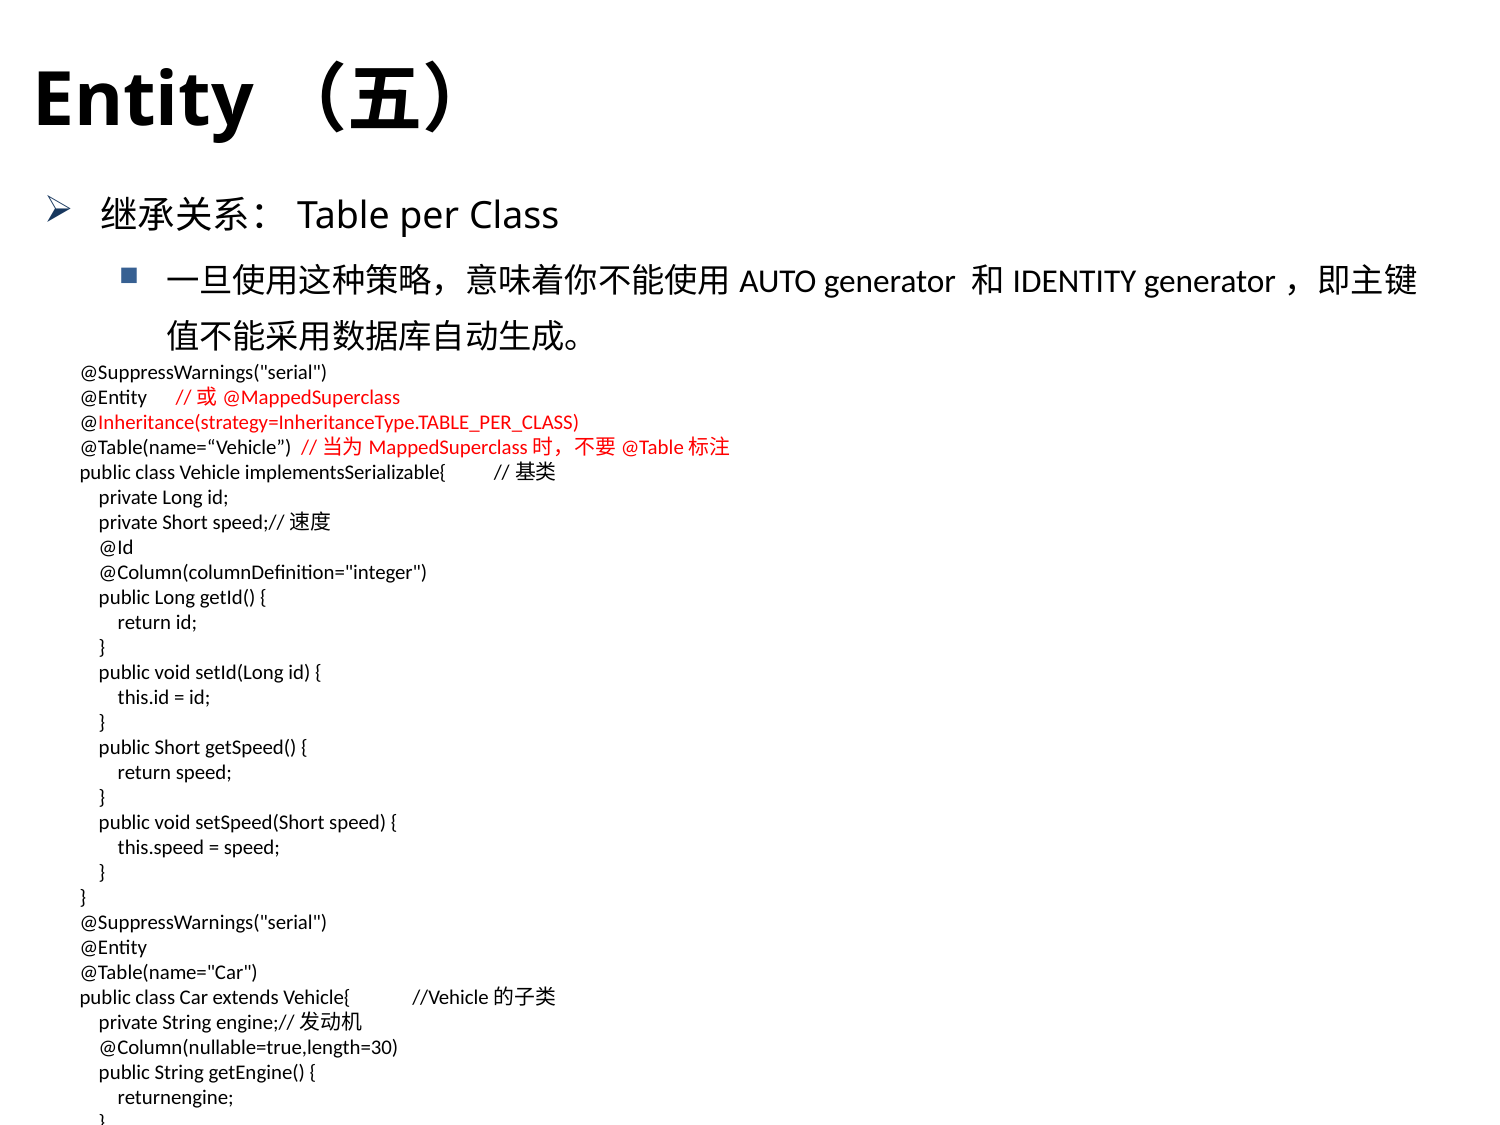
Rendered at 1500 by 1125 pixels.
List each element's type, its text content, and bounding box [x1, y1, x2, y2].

text_box @SuppressWarnings("serial") @Entity //或@MappedSuperclass @Inheritance(strategy=InheritanceType.TABLE_PER_CLASS) @Table(name=“Vehicle”) //当为MappedSuperclass时，不要@Table标注 public class Vehicle implementsSerializable{ //基类 private Long id; private Short speed;//速度 @Id @Column(columnDefinition="integer") public Long getId() { return id; } public void setId(Long id) { this.id = id; } public Short getSpeed() { return speed; } public void setSpeed(Short speed) { this.speed = speed; } } @SuppressWarnings("serial") @Entity @Table(name="Car") public class Car extends Vehicle{ //Vehicle的子类 private String engine;//发动机 @Column(nullable=true,length=30) public String getEngine() { returnengine; } public void setEngine(String engine) { this.engine = engine; } } @SuppressWarnings("serial") @Entity @Table(name="Camion") public class Camion extends Car{ //Car的子类 private String container;//集装箱 @Column(nullable=true,length=30) publicString getContainer() { returncontainer; } public void setContainer(String container) { this.container = container; } } [64, 351, 1459, 1125]
text_box Entity（五） [17, 42, 1128, 149]
text_box 继承关系：Table per Class 一旦使用这种策略，意味着你不能使用AUTO generator 和IDENTITY generator，即主键值不能采用数据库自动生成。 [29, 172, 1459, 1125]
